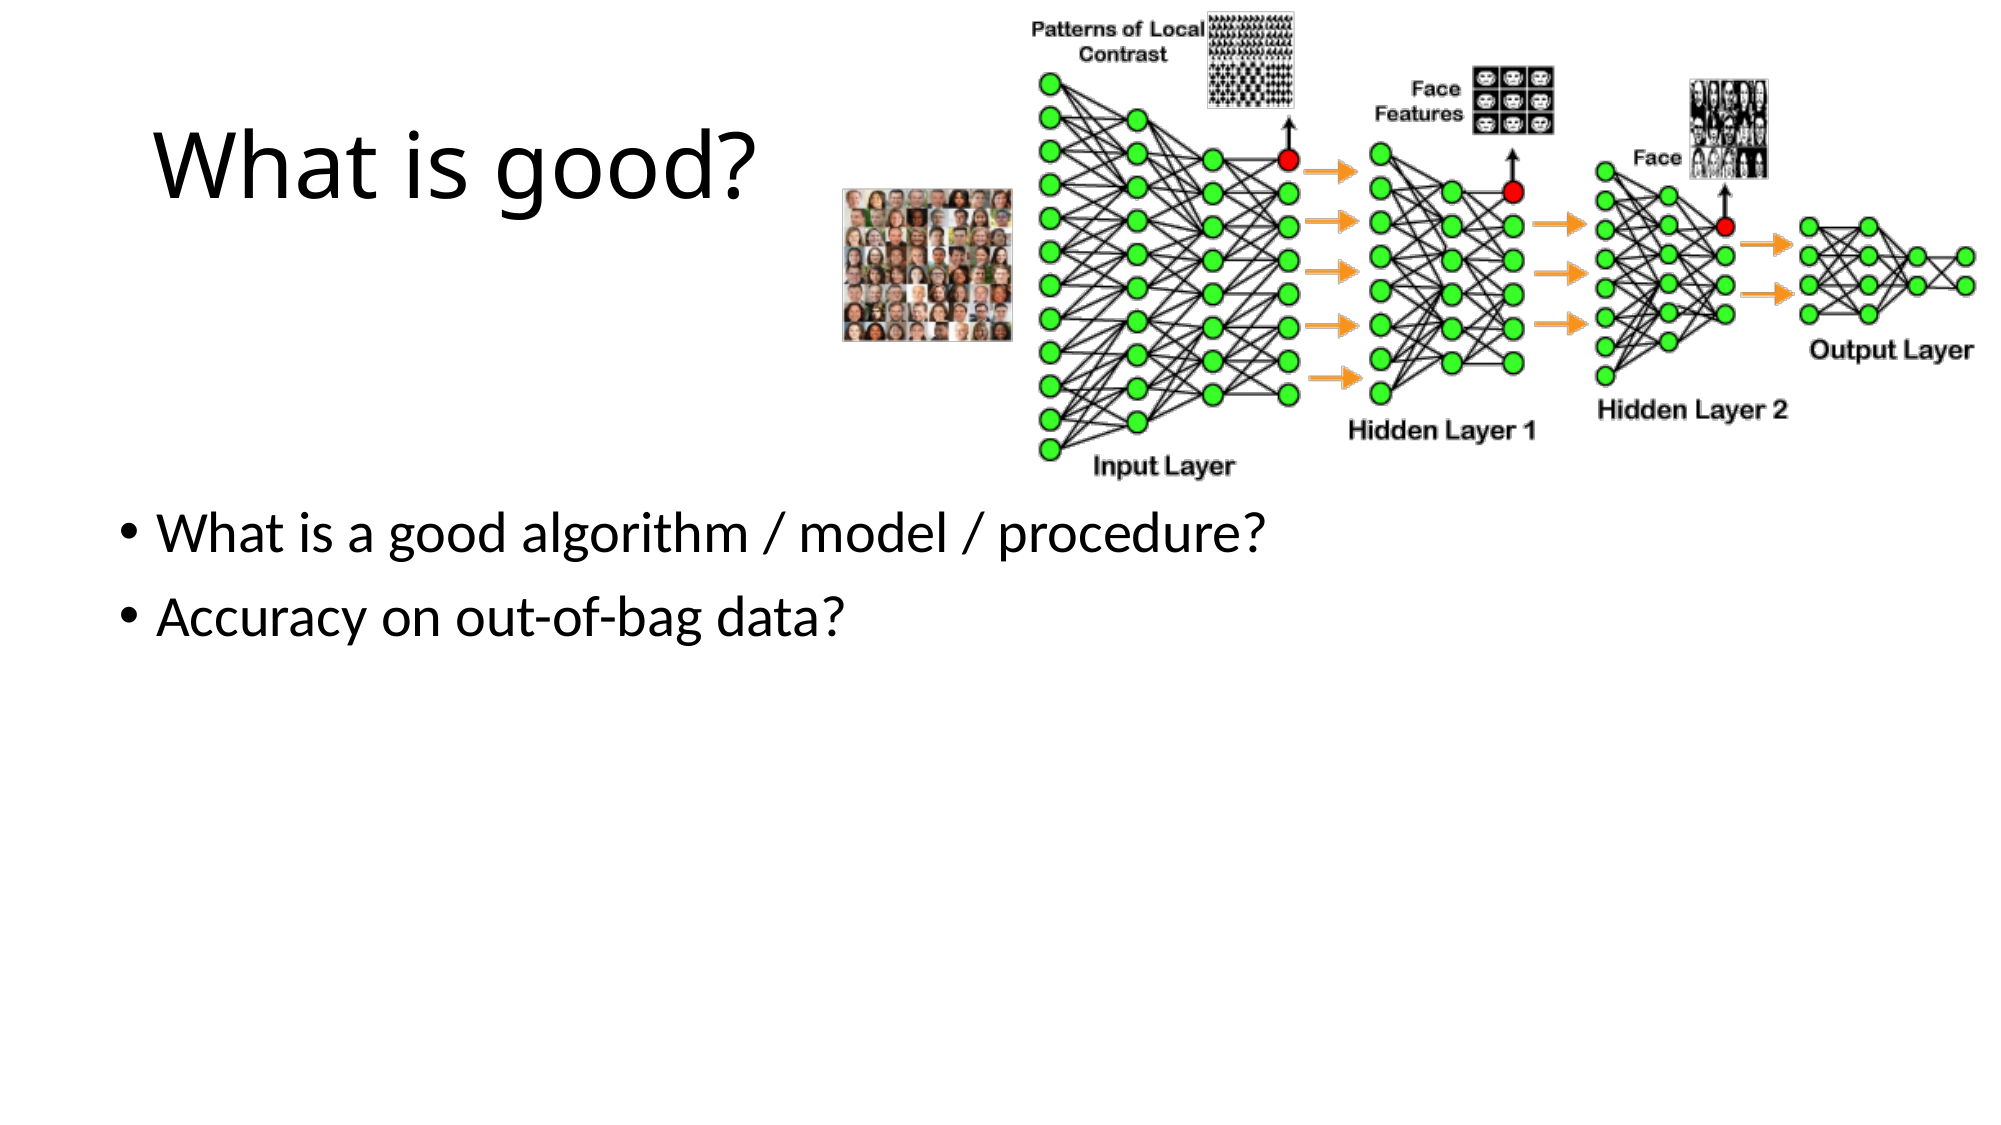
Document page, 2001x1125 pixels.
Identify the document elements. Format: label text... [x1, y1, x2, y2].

list What is a good algorithm / model / procedure? Accuracy on out-of-bag data? [103, 495, 1829, 1125]
title What is good? [137, 59, 838, 278]
picture [838, 0, 1983, 496]
